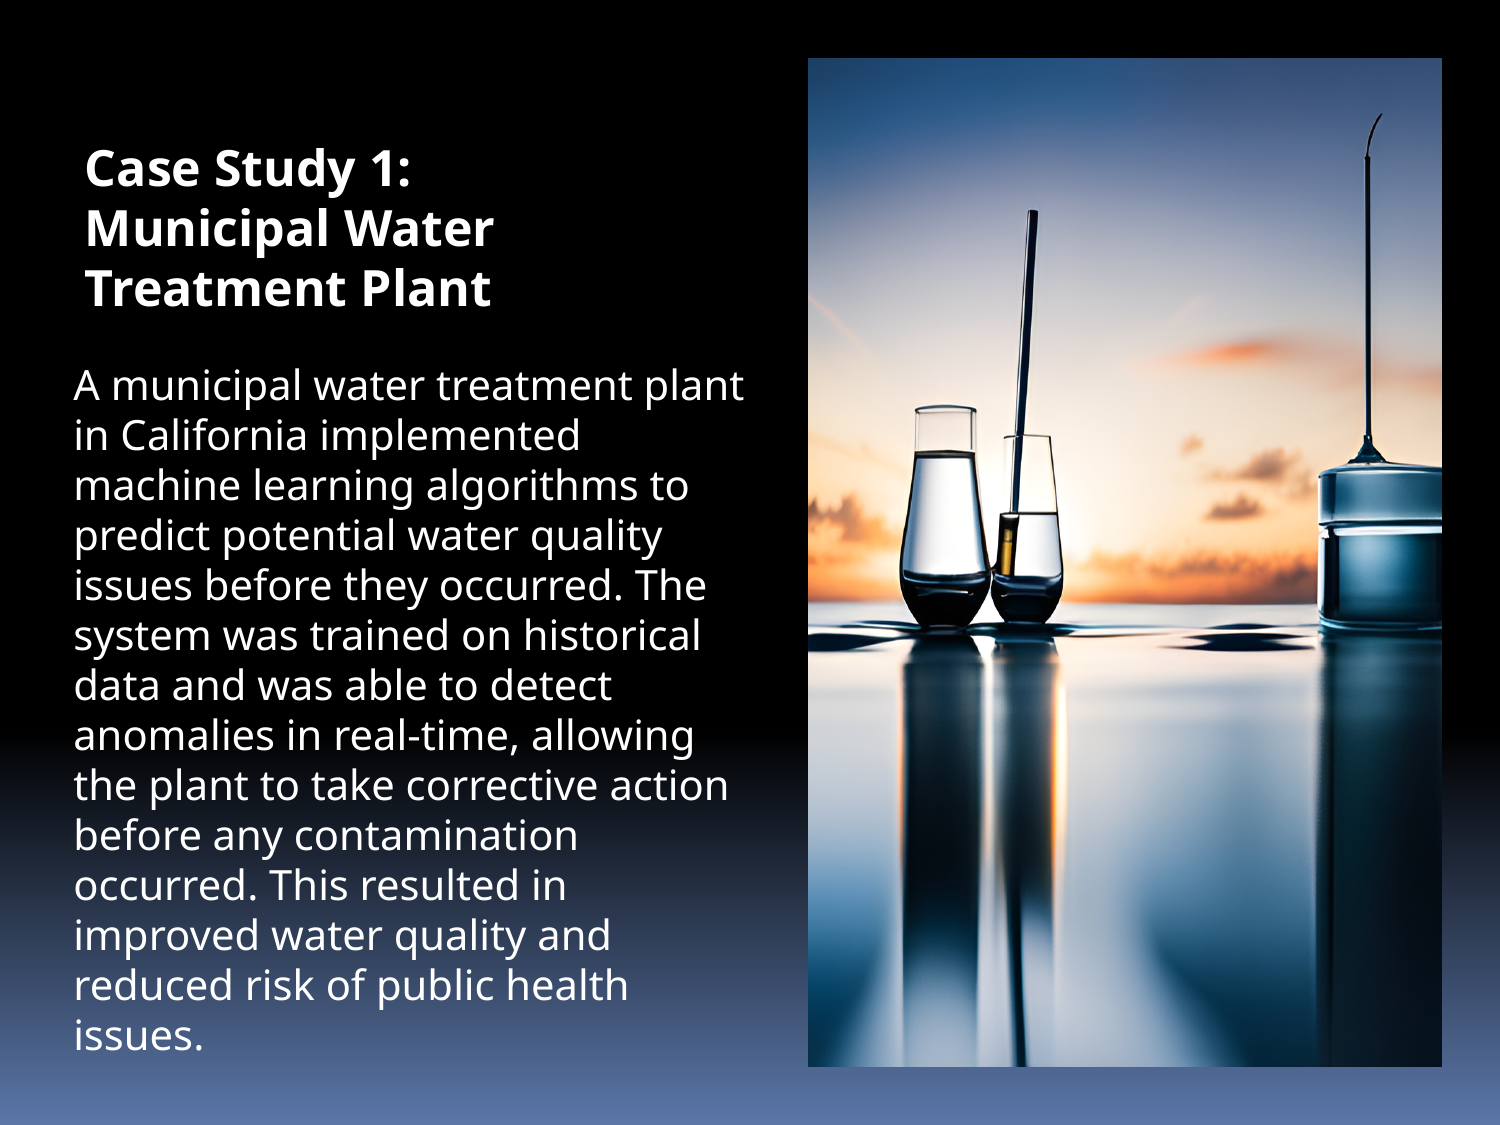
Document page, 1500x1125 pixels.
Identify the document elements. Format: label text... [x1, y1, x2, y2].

picture [808, 58, 1442, 1067]
text_box A municipal water treatment plant in California implemented machine learning algorithms to predict potential water quality issues before they occurred. The system was trained on historical data and was able to detect anomalies in real-time, allowing the plant to take corrective action before any contamination occurred. This resulted in improved water quality and reduced risk of public health issues. [58, 351, 762, 1117]
text_box Case Study 1: Municipal Water Treatment Plant [70, 128, 645, 384]
